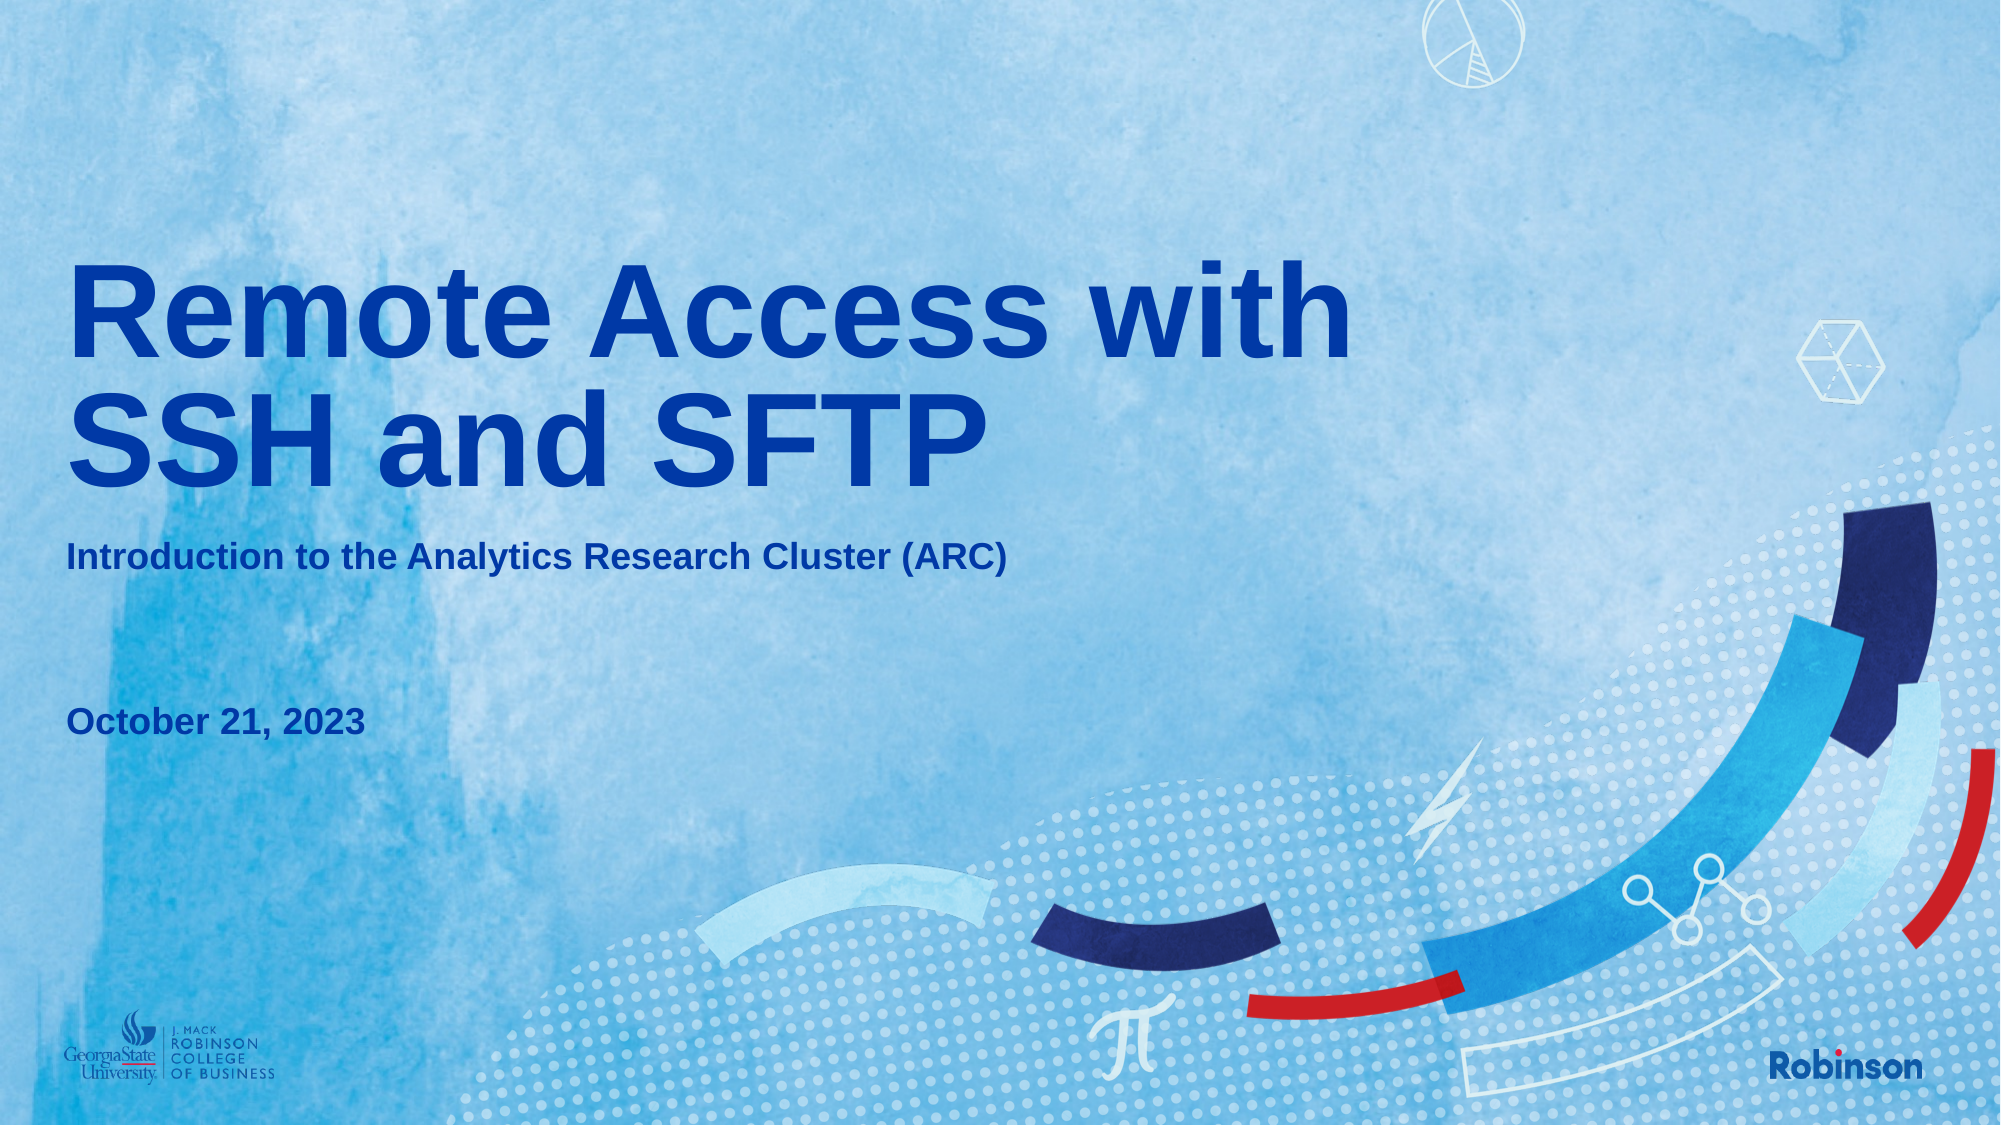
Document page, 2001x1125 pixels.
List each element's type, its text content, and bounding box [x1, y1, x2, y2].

list October 21, 2023 [66, 696, 1076, 748]
subtitle Introduction to the Analytics Research Cluster (ARC) [66, 532, 1567, 588]
title Remote Access with SSH and SFTP [66, 120, 1567, 512]
picture [0, 0, 2001, 1125]
